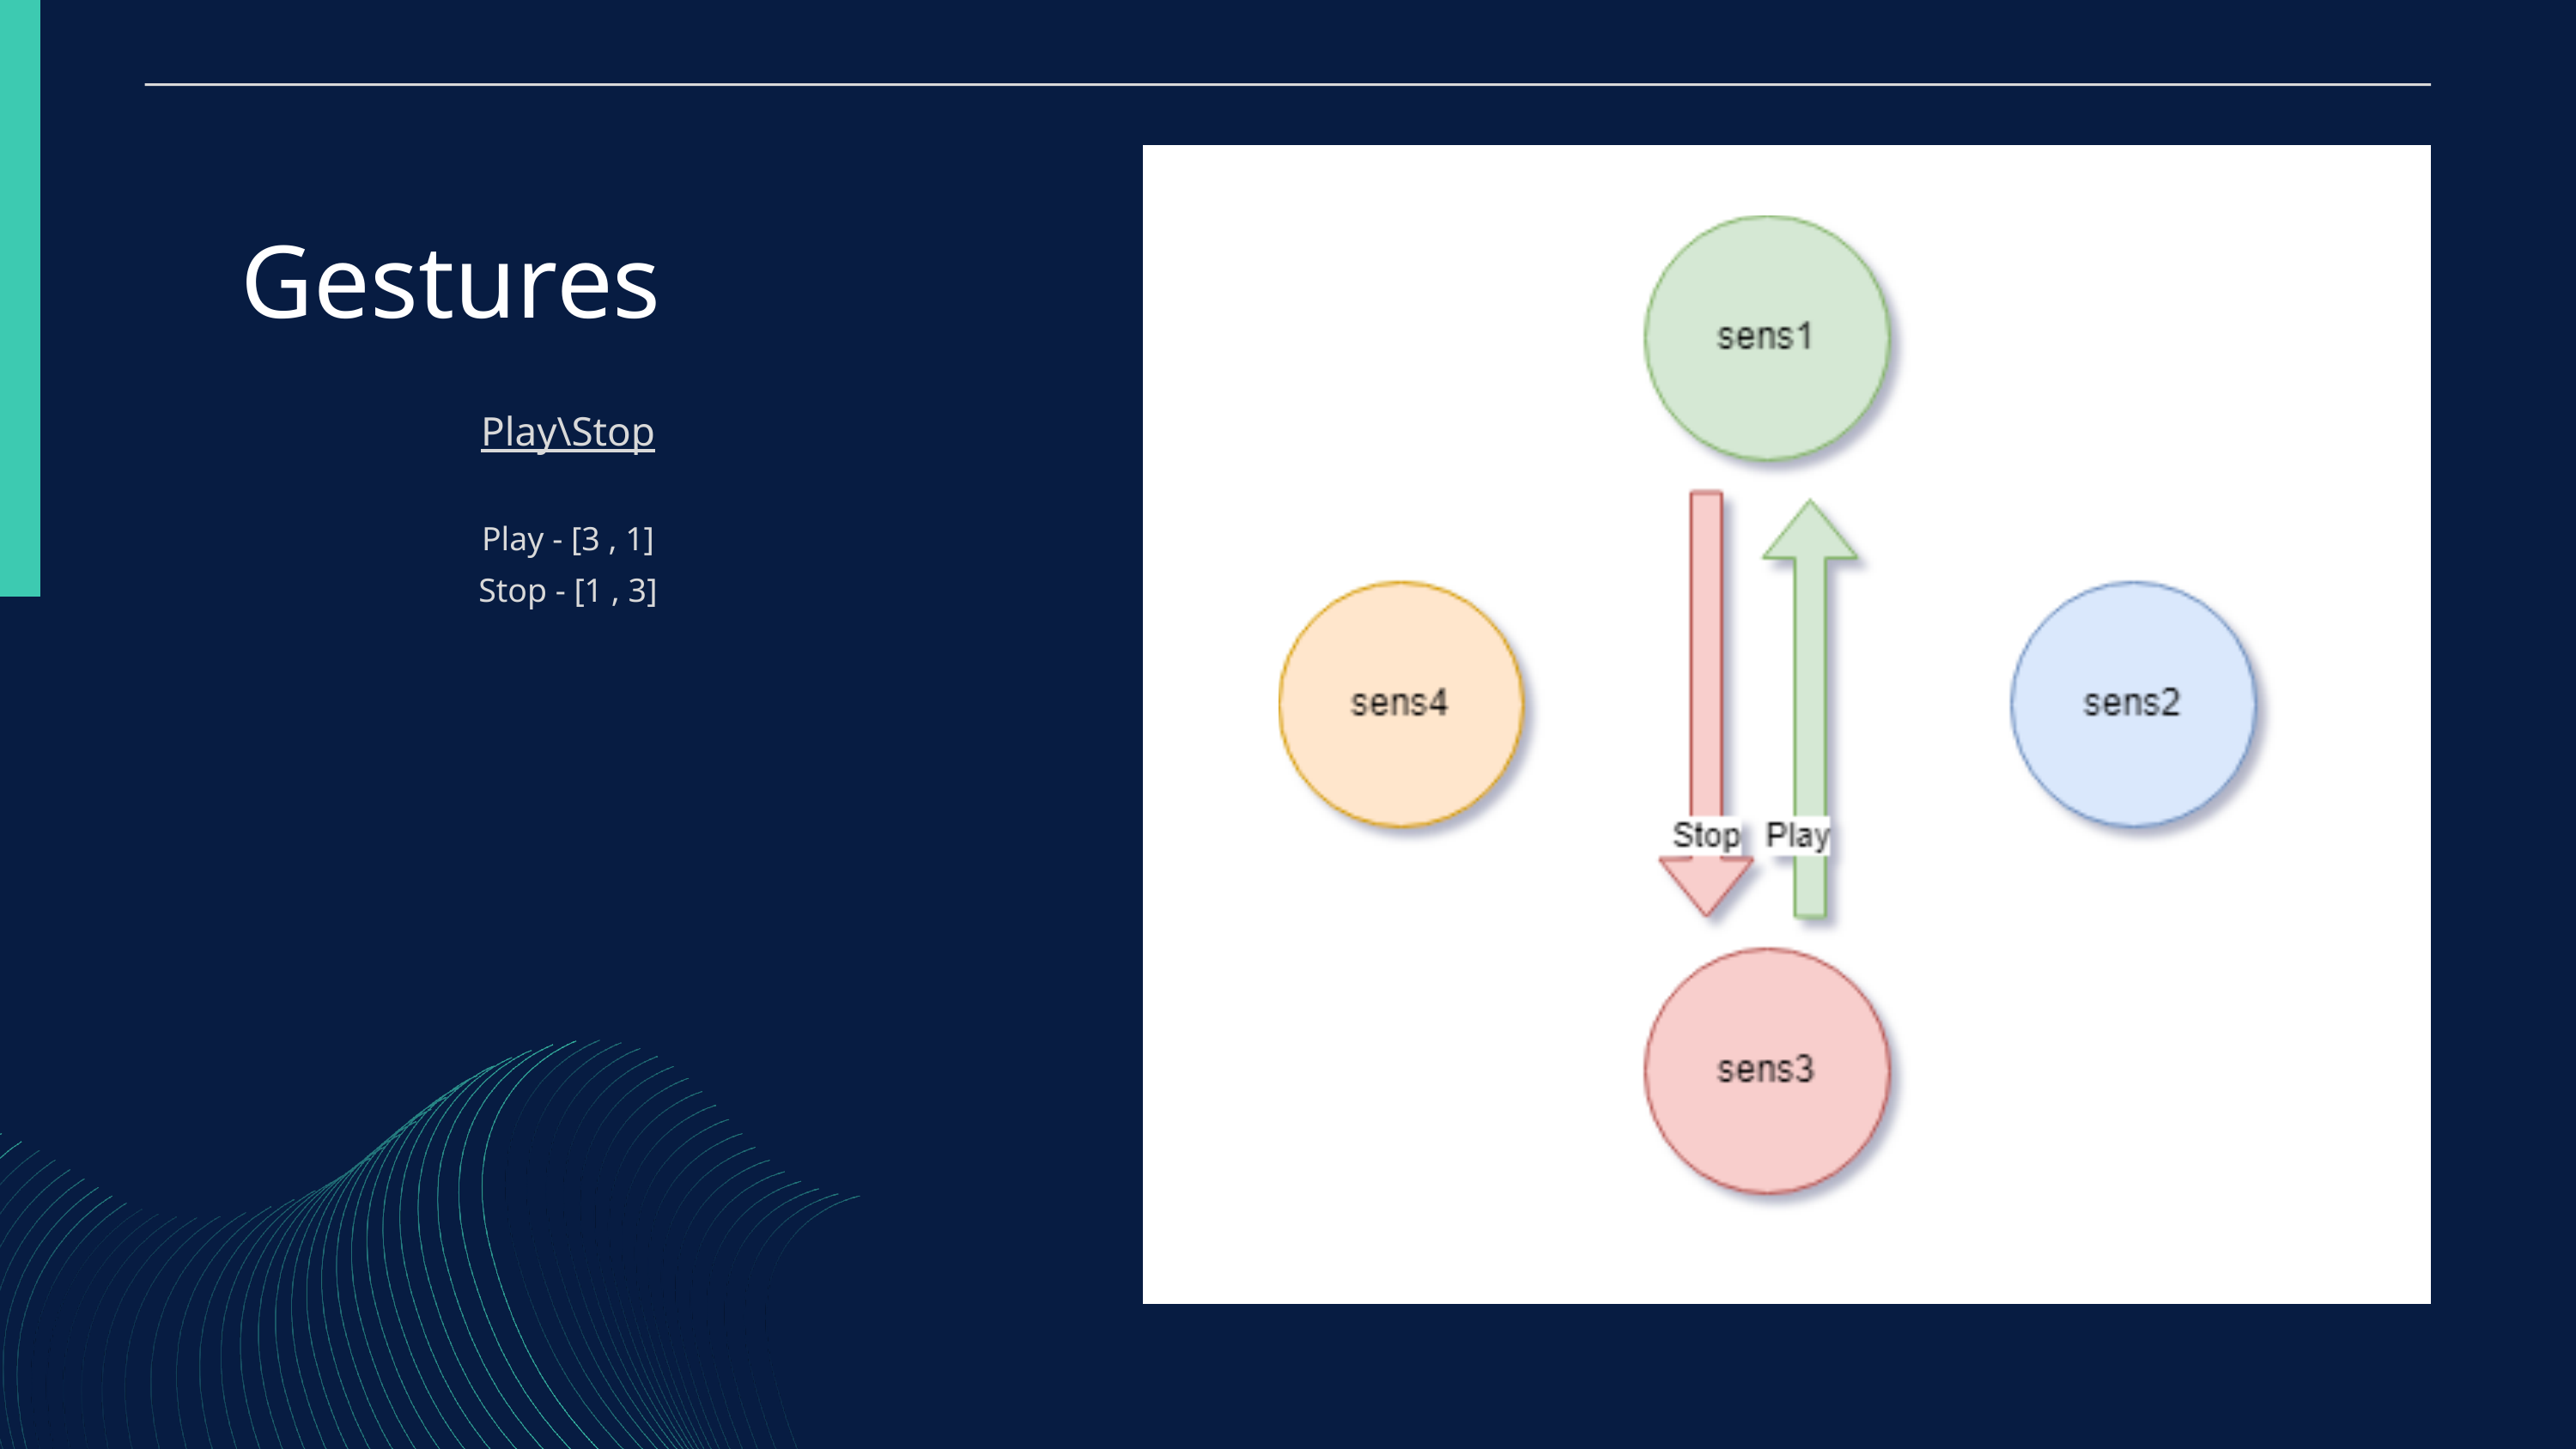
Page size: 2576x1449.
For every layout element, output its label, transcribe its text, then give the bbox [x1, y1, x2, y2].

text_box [0, 277, 319, 319]
text_box Play\Stop Play - [3 , 1] Stop - [1 , 3] [240, 391, 896, 609]
text_box [0, 1039, 943, 1449]
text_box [1142, 144, 2432, 1304]
text_box Gestures [240, 217, 752, 338]
